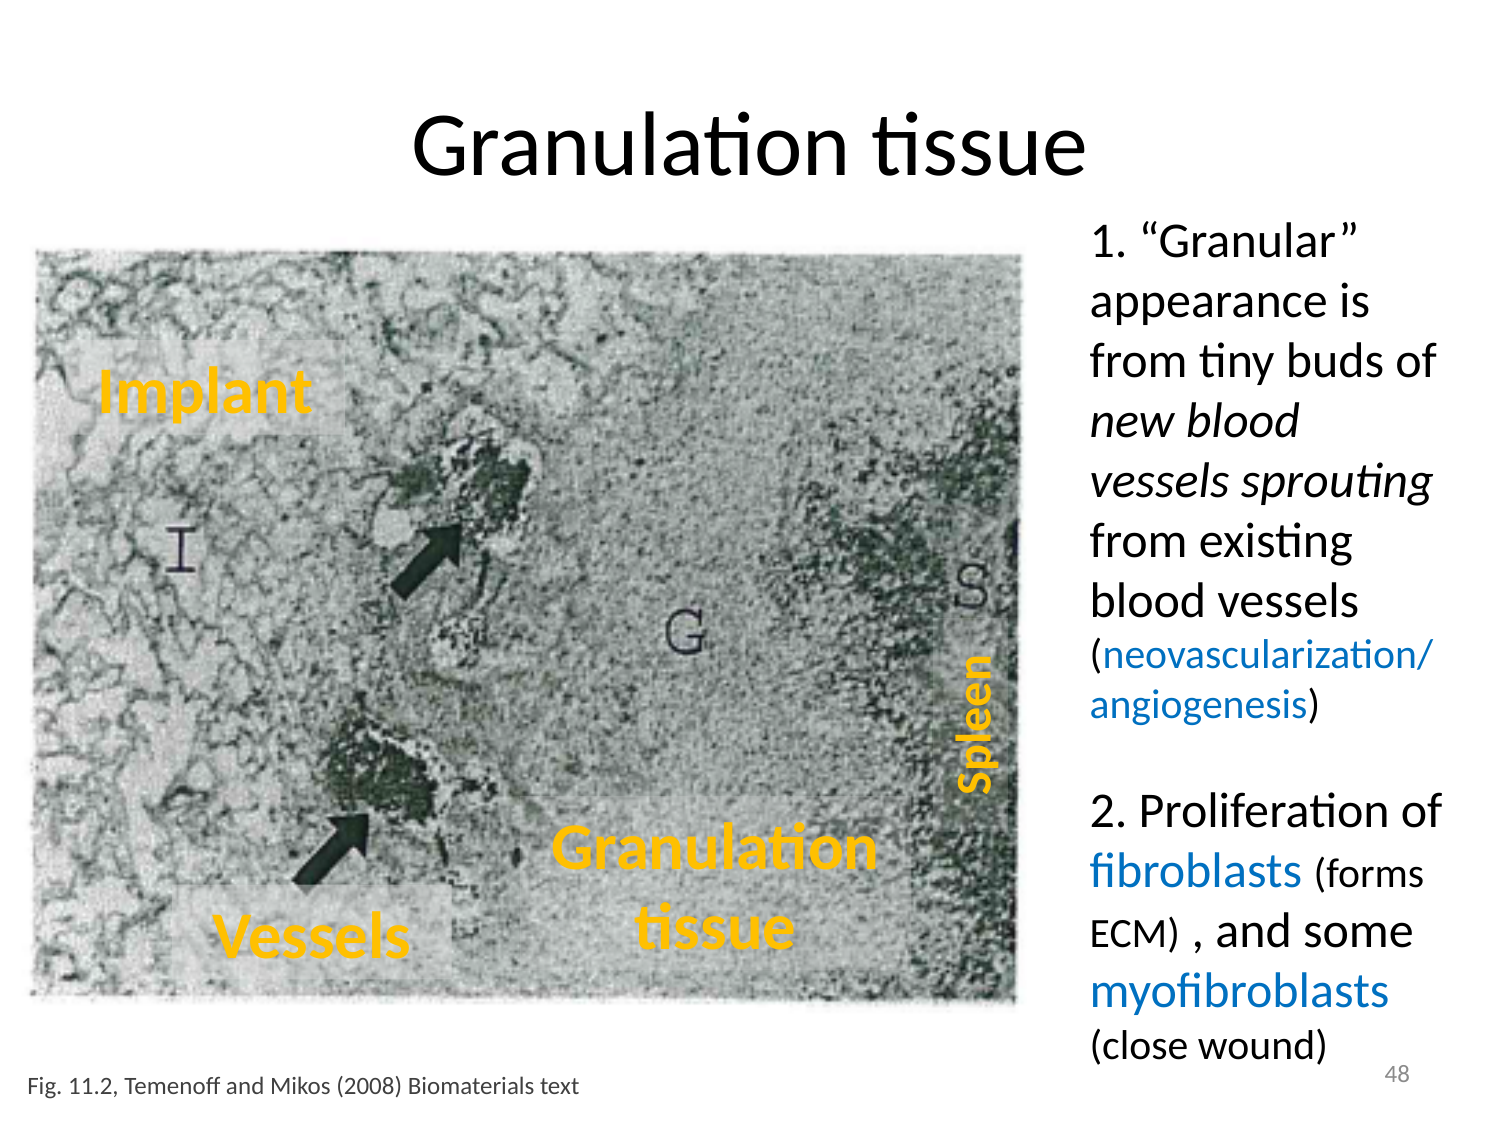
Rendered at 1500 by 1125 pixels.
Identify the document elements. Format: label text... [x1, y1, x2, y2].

slide_number 48 [1074, 1075, 1425, 1103]
text_box 1. “Granular” appearance is from tiny buds of new blood vessels sprouting from existing blood vessels (neovascularization/ angiogenesis) 2. Proliferation of fibroblasts (forms ECM) , and some myofibroblasts (close wound) [1074, 199, 1463, 1075]
title Granulation tissue [75, 45, 1425, 233]
text_box Fig. 11.2, Temenoff and Mikos (2008) Biomaterials text [12, 1062, 750, 1108]
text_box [12, 224, 1038, 1026]
